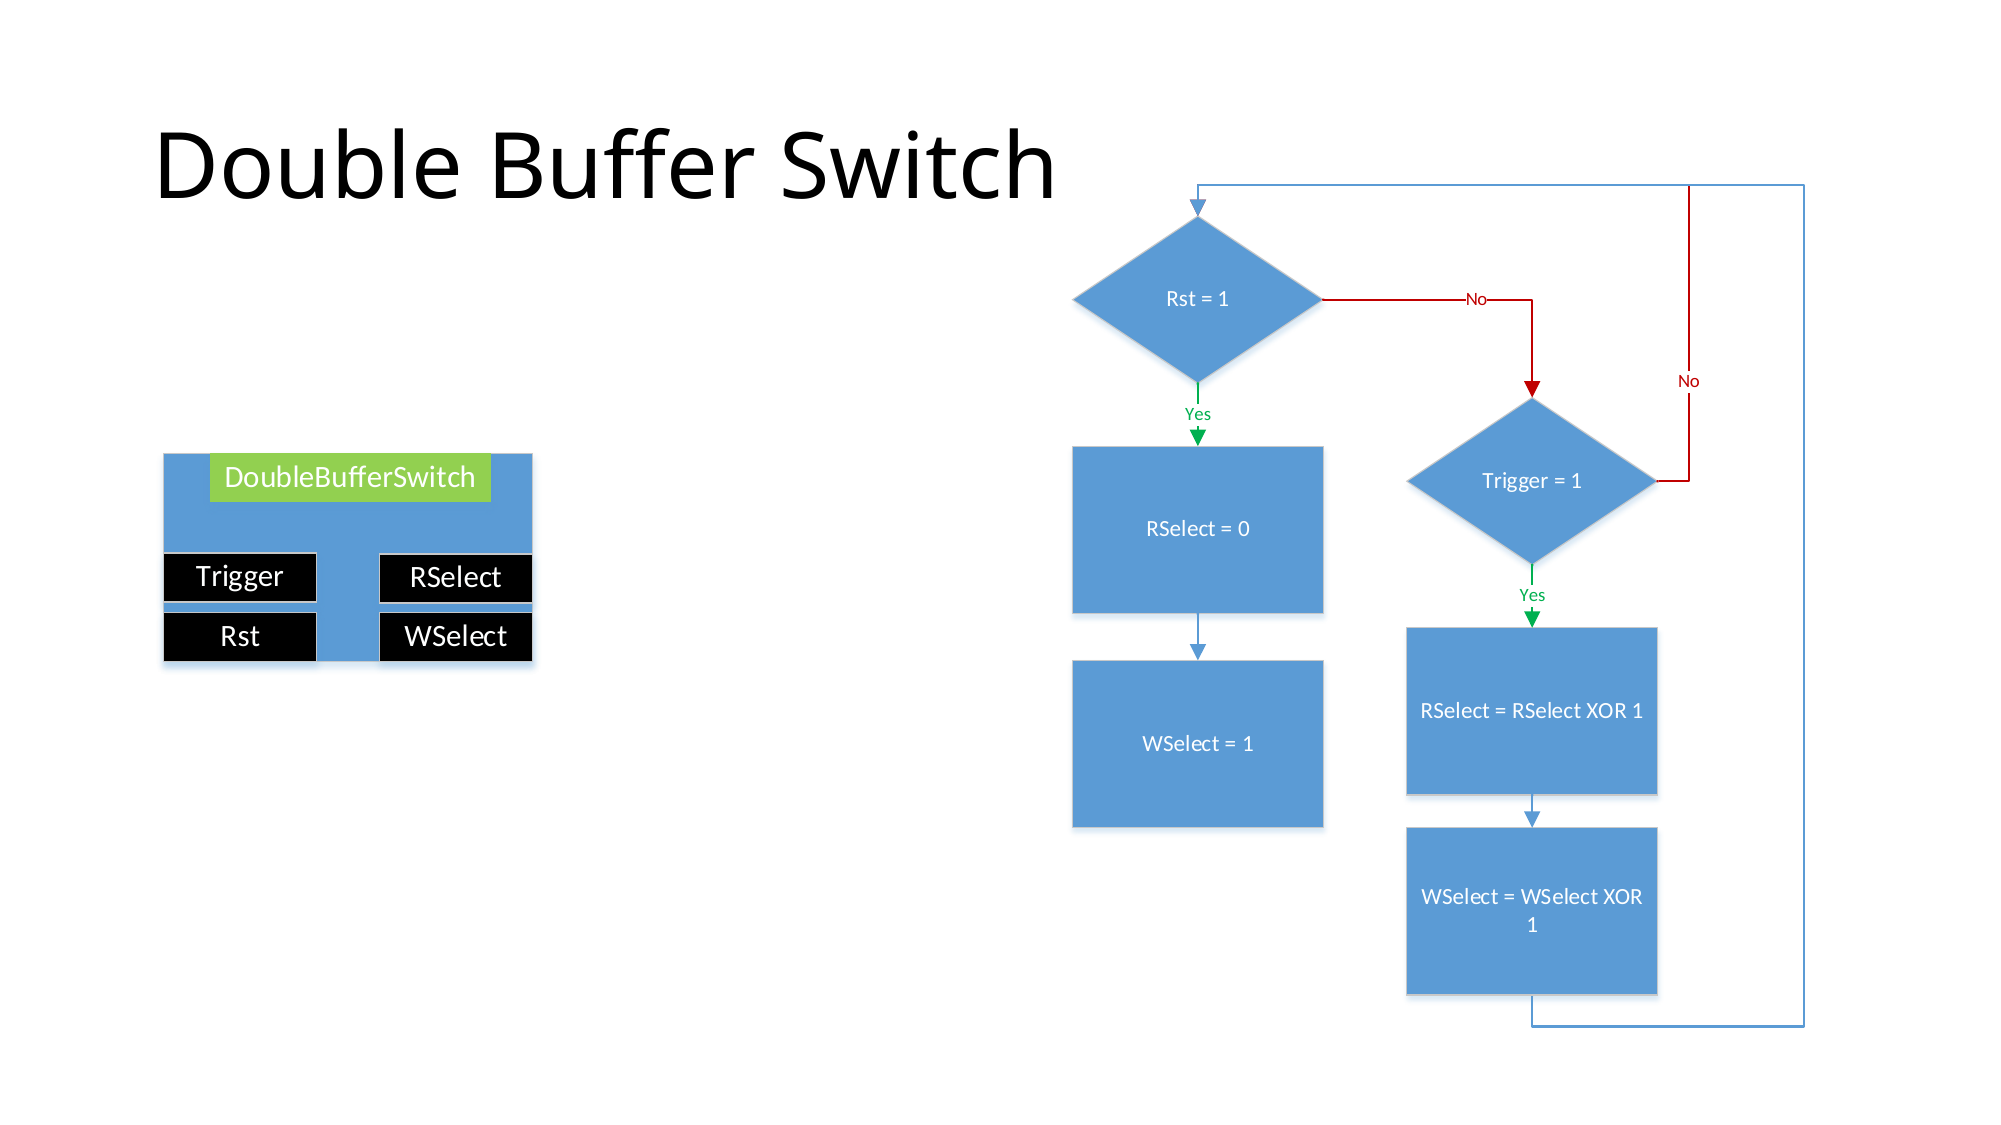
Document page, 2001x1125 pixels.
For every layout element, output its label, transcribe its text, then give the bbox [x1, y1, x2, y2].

picture [1062, 180, 1806, 1030]
title Double Buffer Switch [137, 59, 1863, 278]
picture [150, 445, 546, 680]
